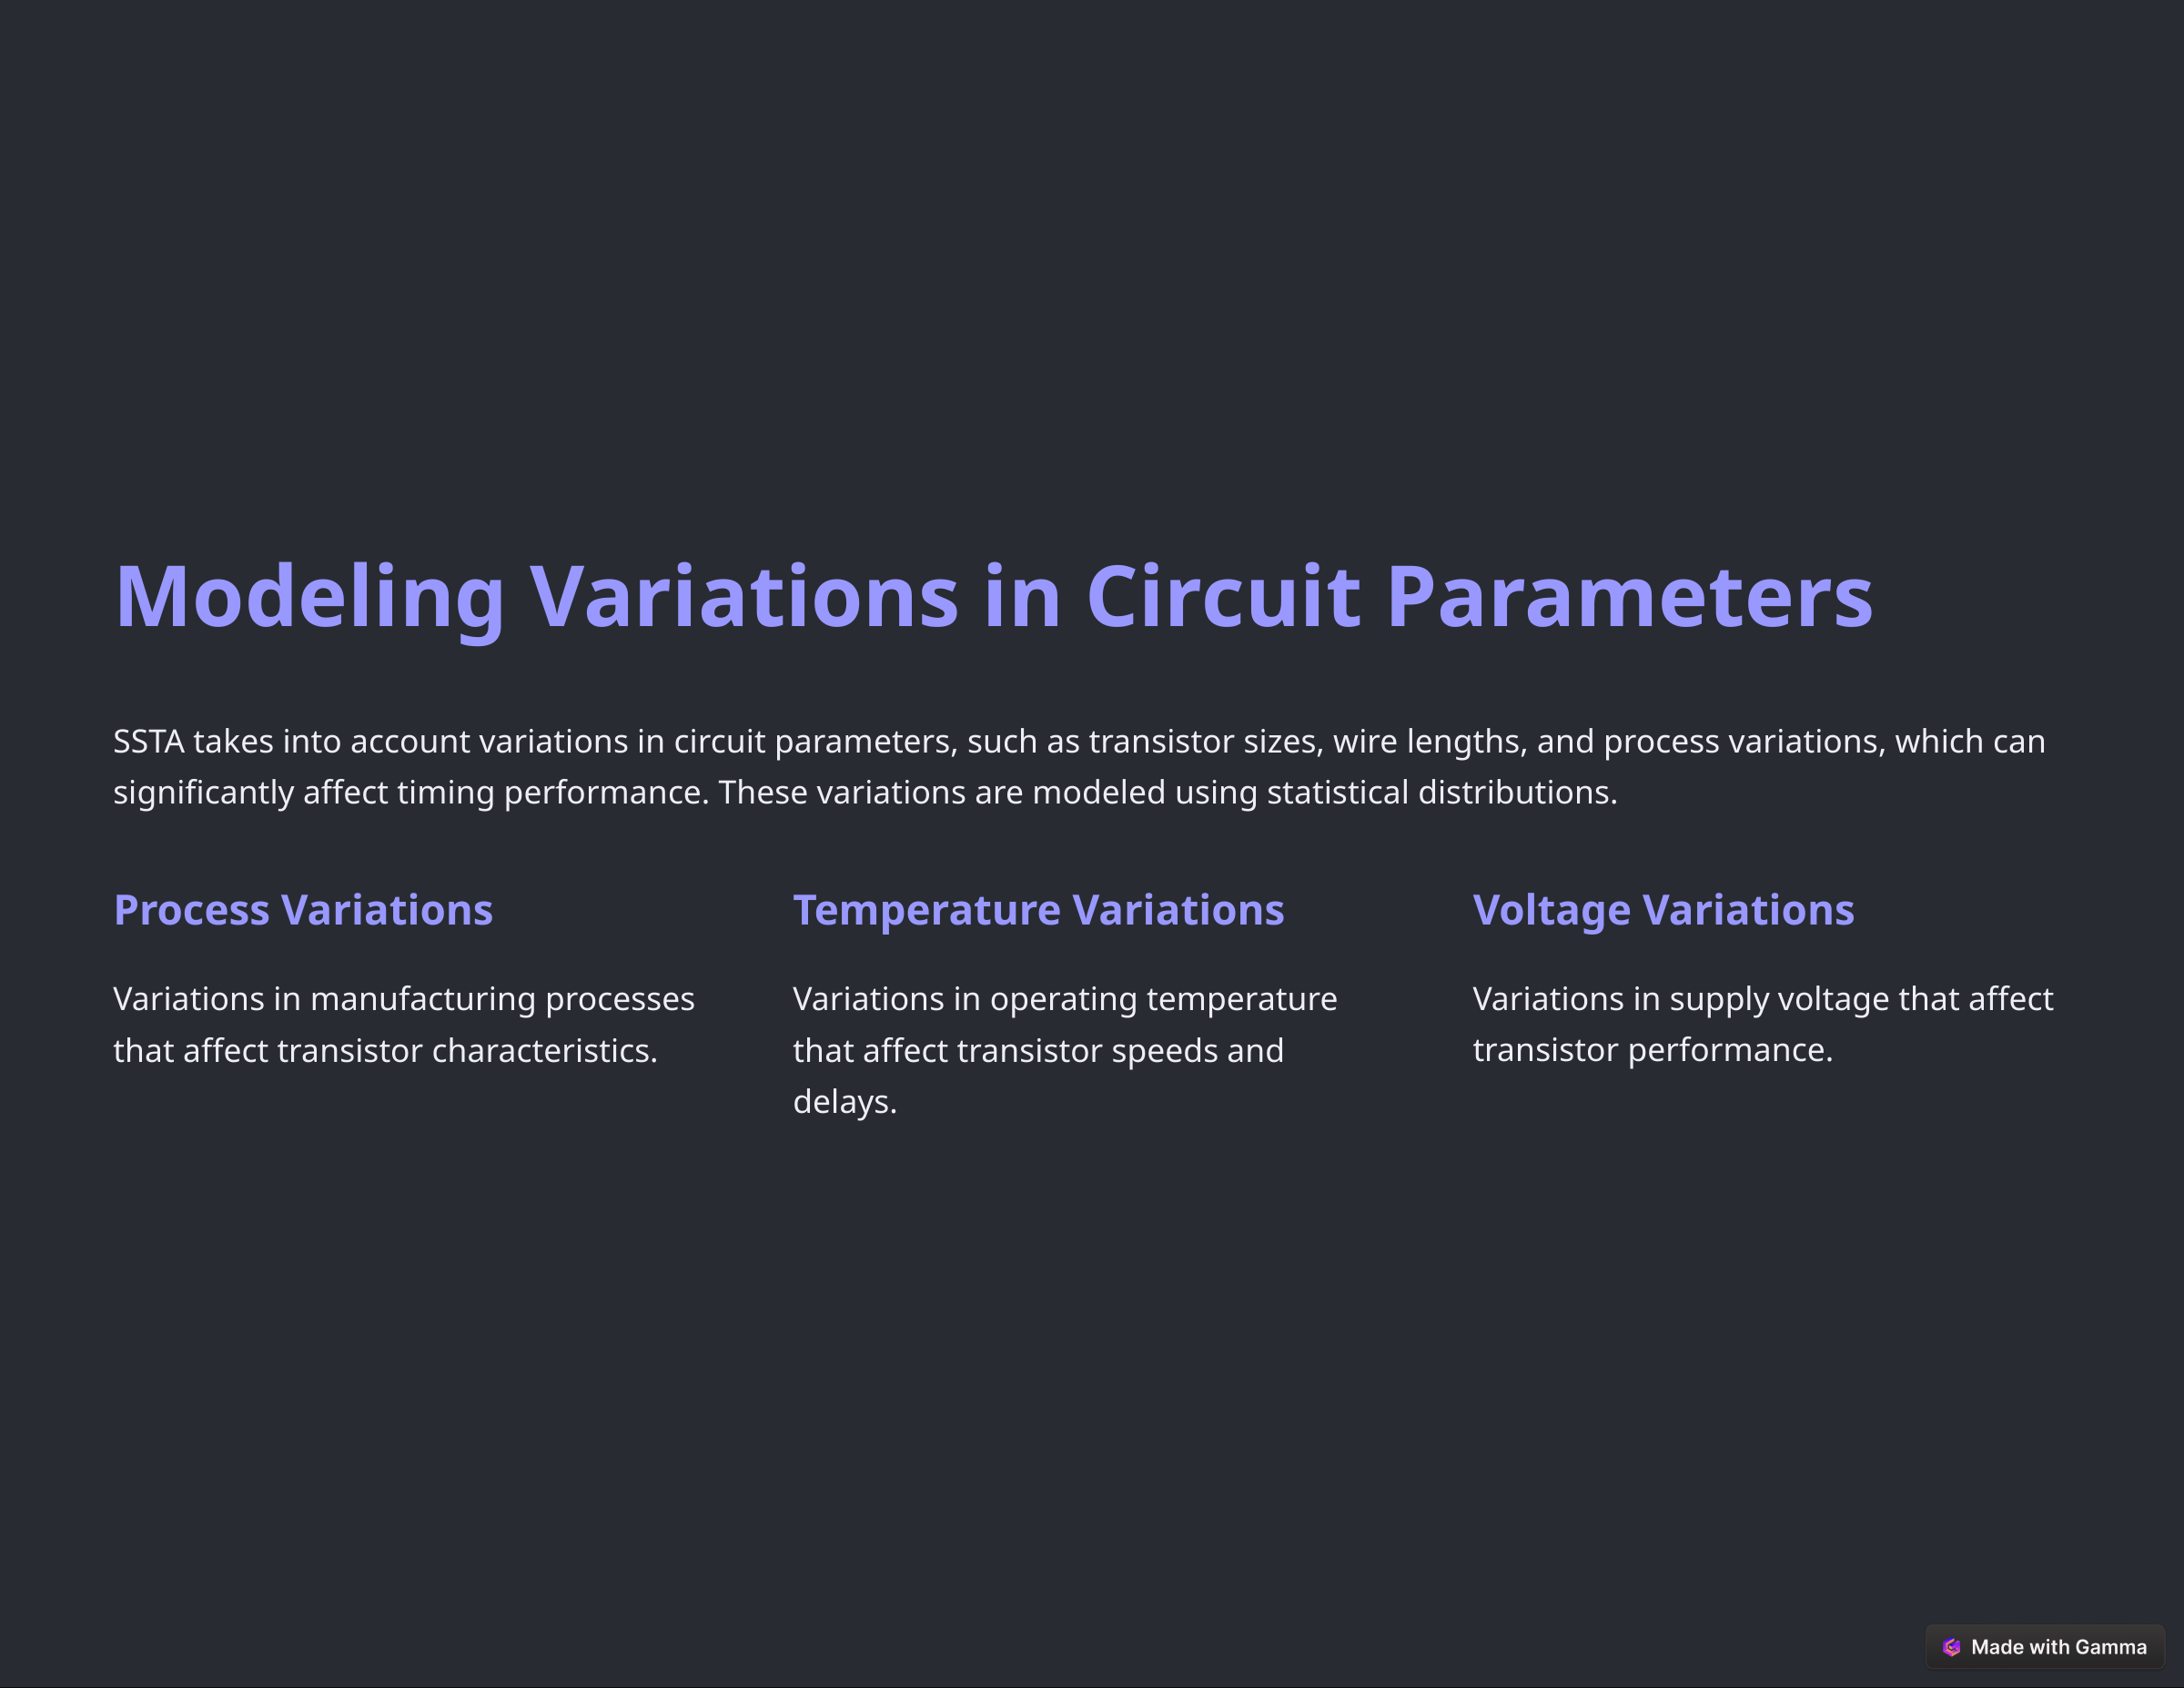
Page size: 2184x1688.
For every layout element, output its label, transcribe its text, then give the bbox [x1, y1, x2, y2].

text_box Temperature Variations [793, 880, 1237, 934]
text_box Variations in operating temperature that affect transistor speeds and delays. [793, 965, 1393, 1122]
text_box Voltage Variations [1472, 880, 1899, 934]
text_box Modeling Variations in Circuit Parameters [113, 537, 1663, 644]
text_box Variations in supply voltage that affect transistor performance. [1472, 965, 2073, 1070]
text_box SSTA takes into account variations in circuit parameters, such as transistor sizes, wire lengths, and process variations, which can significantly affect timing performance. These variations are modeled using statistical distributions. [113, 708, 2071, 813]
text_box Process Variations [113, 880, 539, 934]
text_box Variations in manufacturing processes that affect transistor characteristics. [113, 965, 713, 1122]
picture [1916, 1615, 2174, 1678]
